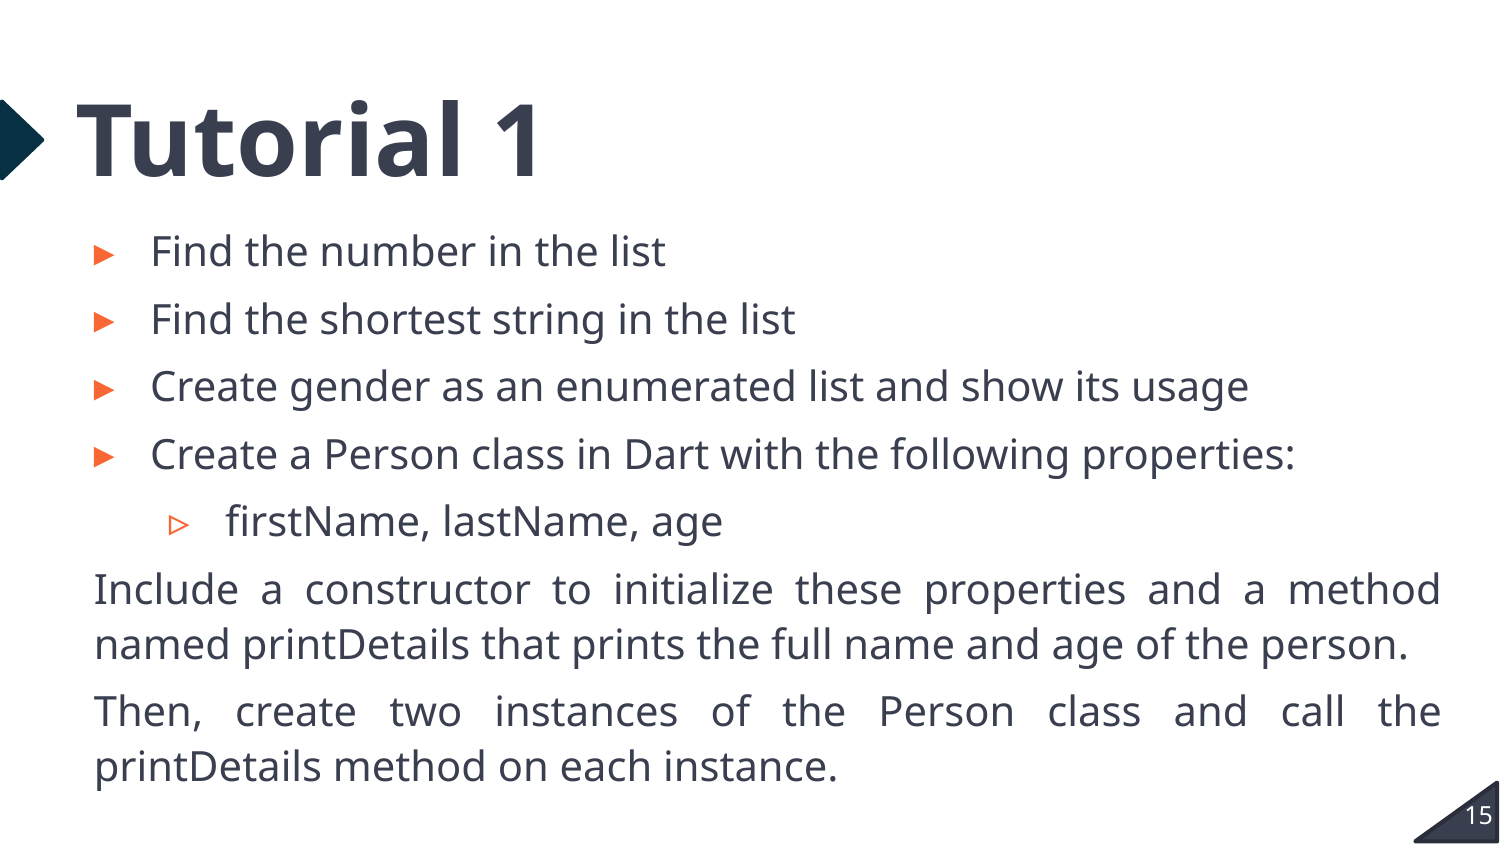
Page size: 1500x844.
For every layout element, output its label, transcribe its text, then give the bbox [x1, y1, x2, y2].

title Tutorial 1 [75, 99, 1001, 219]
slide_number 15 [1418, 757, 1493, 834]
list Find the number in the list Find the shortest string in the list Create gender as an enumerated list and show its usage Create a Person class in Dart with the following properties: firstName, lastName, age Include a constructor to initialize these properties and a method named printDetails that prints the full name and age of the person. Then, create two instances of the Person class and call the printDetails method on each instance. [75, 219, 1443, 767]
